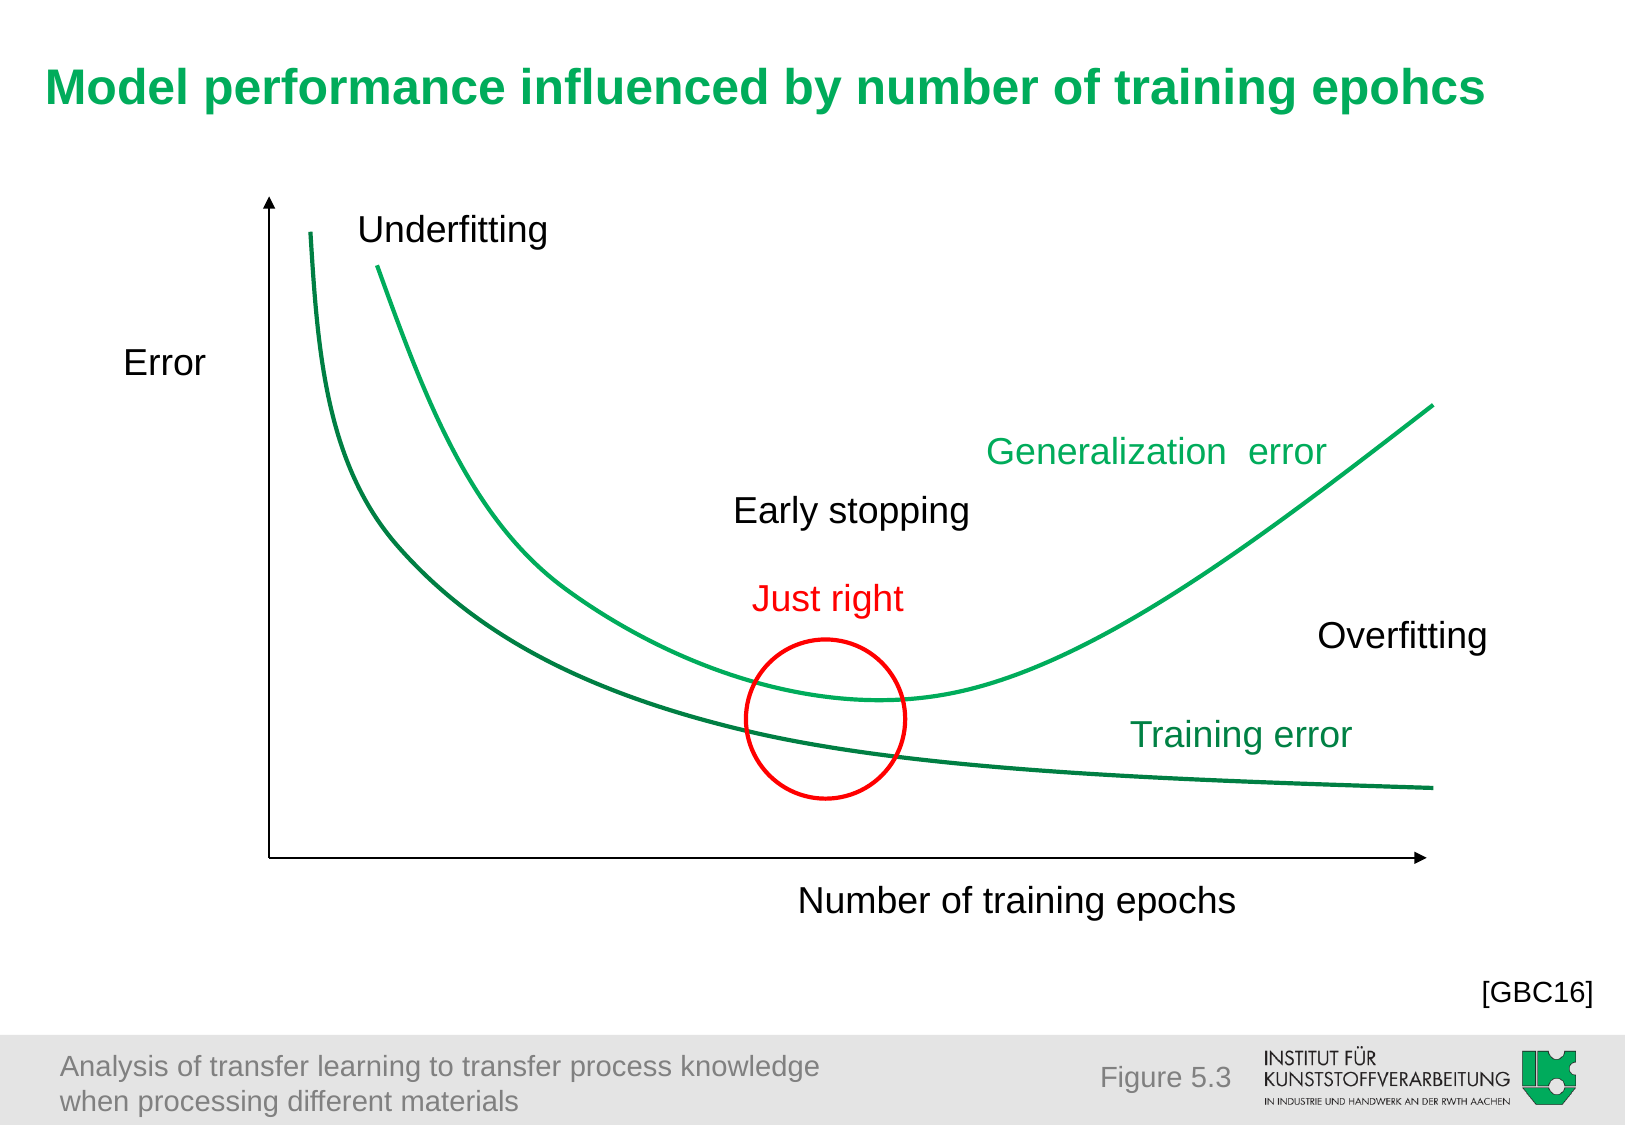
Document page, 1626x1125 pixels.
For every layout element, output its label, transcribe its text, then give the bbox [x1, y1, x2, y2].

title Model performance influenced by number of training epohcs [44, 54, 1581, 173]
text_box [897, 631, 1434, 791]
text_box Overfitting [1302, 604, 1503, 664]
text_box [375, 264, 1435, 702]
picture [1265, 1046, 1576, 1105]
text_box [GBC16] [1466, 965, 1581, 1013]
text_box Error [108, 331, 222, 391]
text_box Training error [1115, 702, 1368, 763]
text_box Early stopping [718, 479, 986, 539]
text_box Figure 5.3 [1098, 1051, 1234, 1107]
text_box Number of training epochs [782, 868, 1252, 929]
text_box Generalization error [971, 420, 1342, 480]
text_box Underfitting [342, 197, 564, 258]
text_box Just right [737, 566, 919, 627]
text_box [308, 231, 751, 733]
text_box [743, 637, 908, 801]
